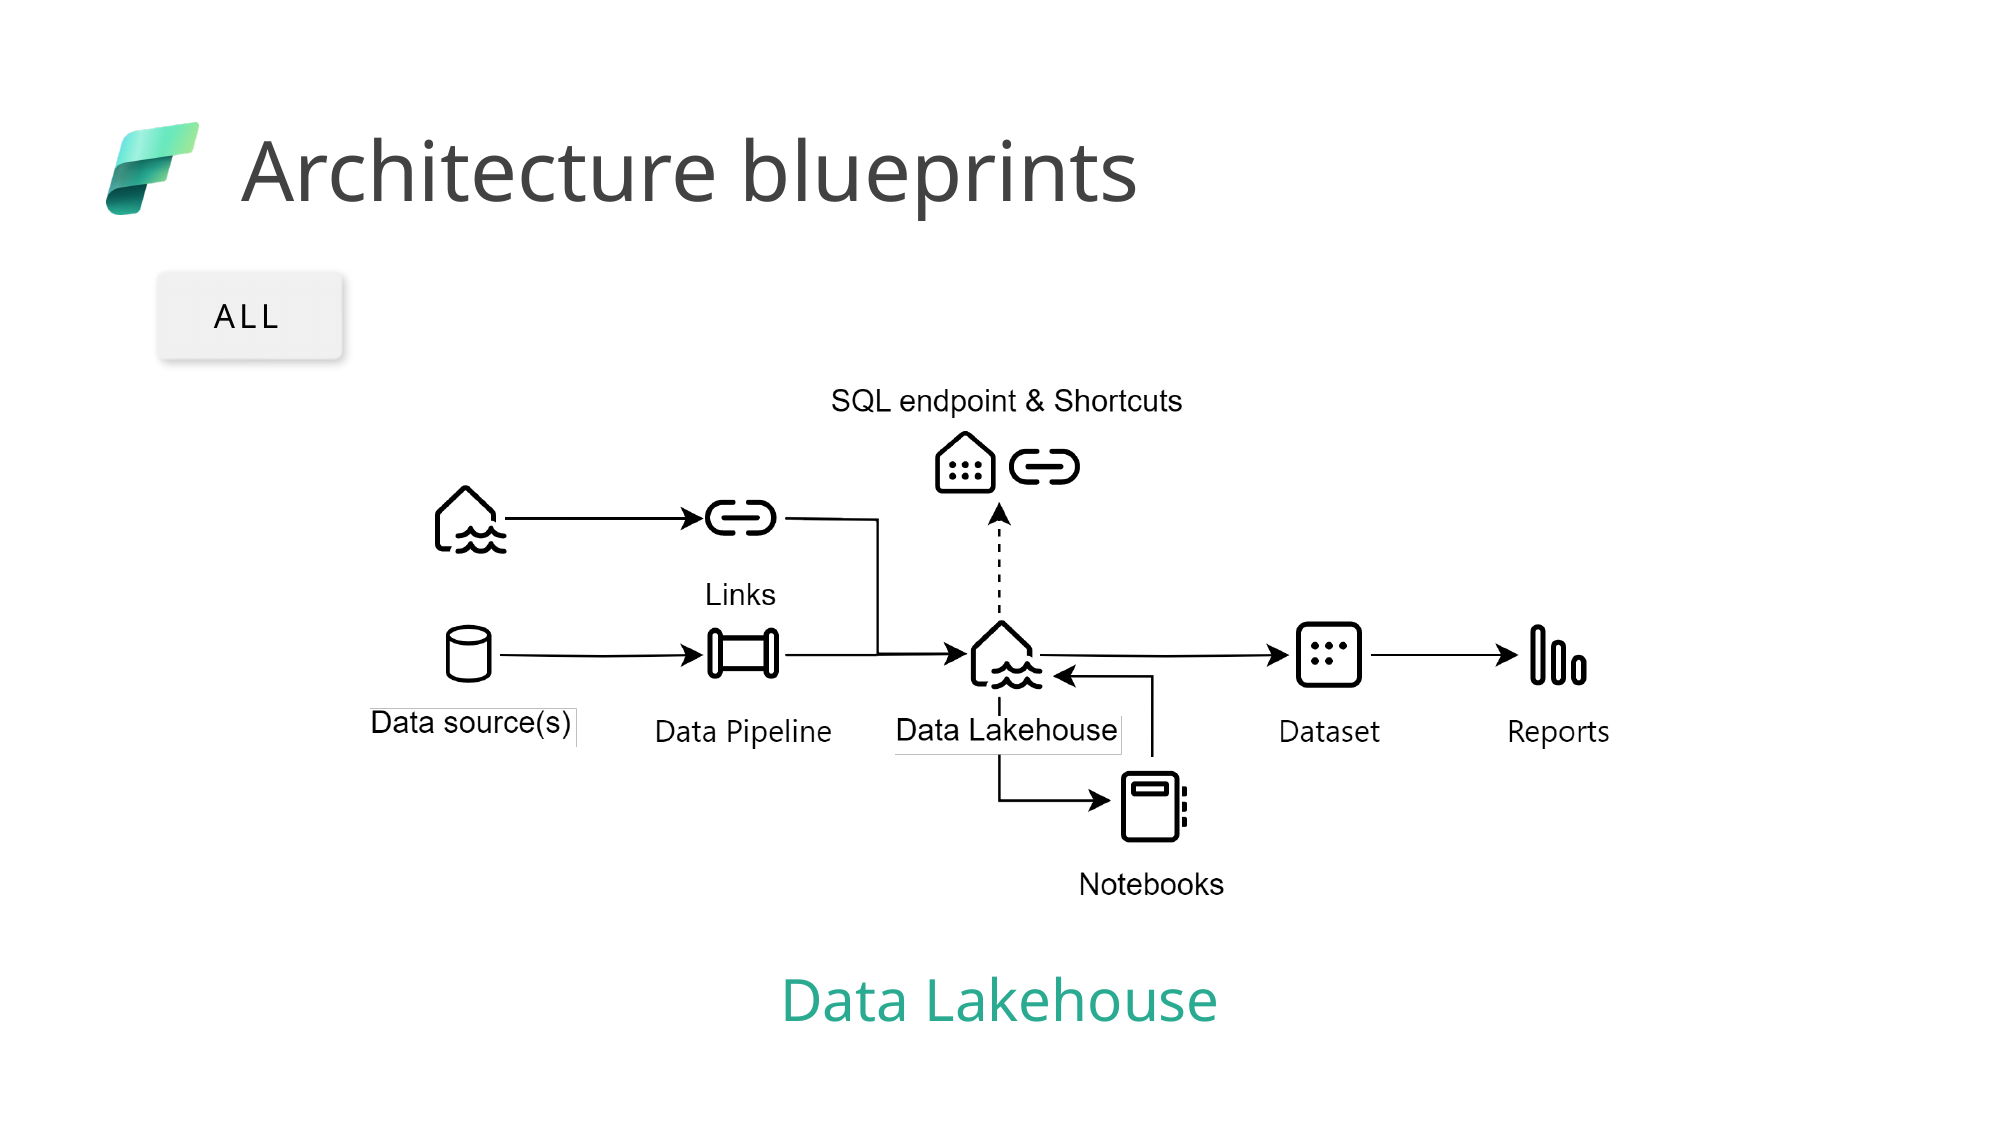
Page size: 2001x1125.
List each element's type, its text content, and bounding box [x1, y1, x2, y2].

text_box Data Lakehouse [557, 955, 1443, 1041]
text_box Architecture blueprints [226, 110, 1544, 226]
picture [343, 360, 1637, 929]
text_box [155, 270, 421, 361]
picture [106, 122, 199, 215]
